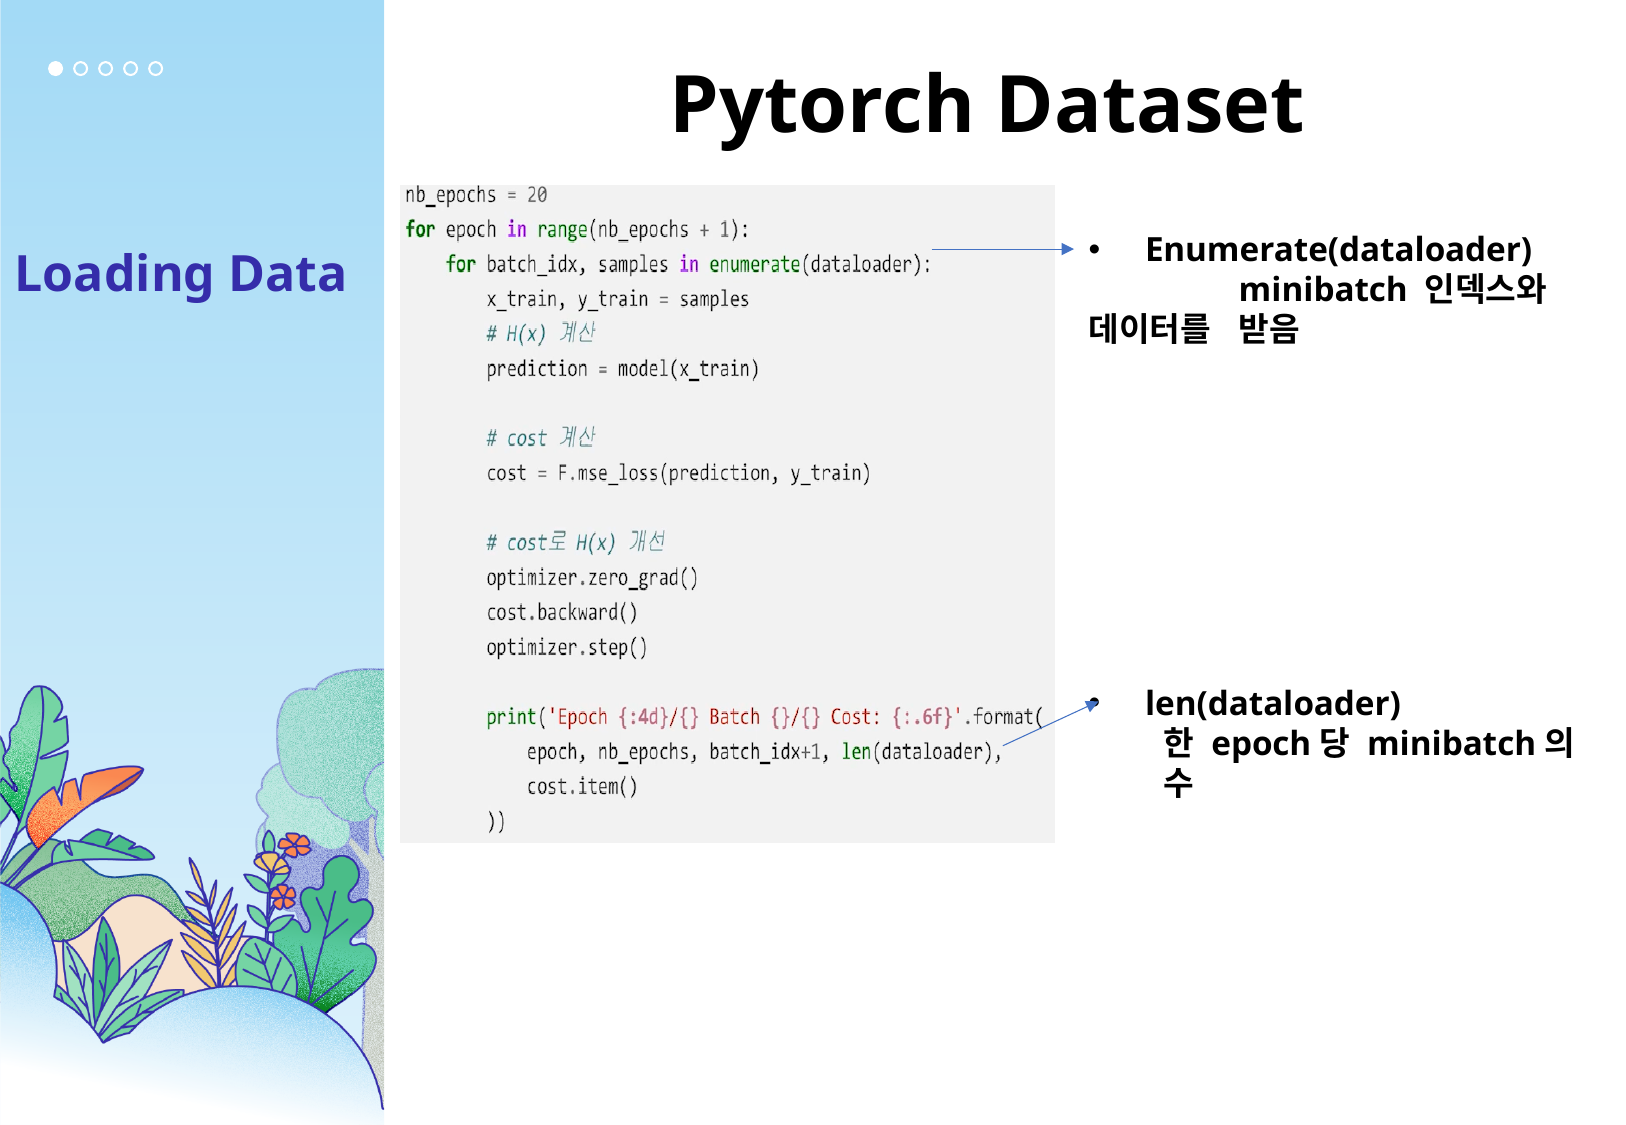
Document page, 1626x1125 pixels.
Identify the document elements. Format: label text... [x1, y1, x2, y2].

picture [400, 185, 1055, 843]
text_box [49, 62, 162, 76]
text_box Enumerate(dataloader) minibatch 인덱스와 데이터를 받음 [1074, 221, 1596, 356]
text_box len(dataloader) 한 epoch당 minibatch의 수 [1074, 674, 1596, 810]
text_box Pytorch Dataset [413, 46, 1562, 156]
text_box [1002, 701, 1099, 746]
picture [0, 0, 385, 1125]
